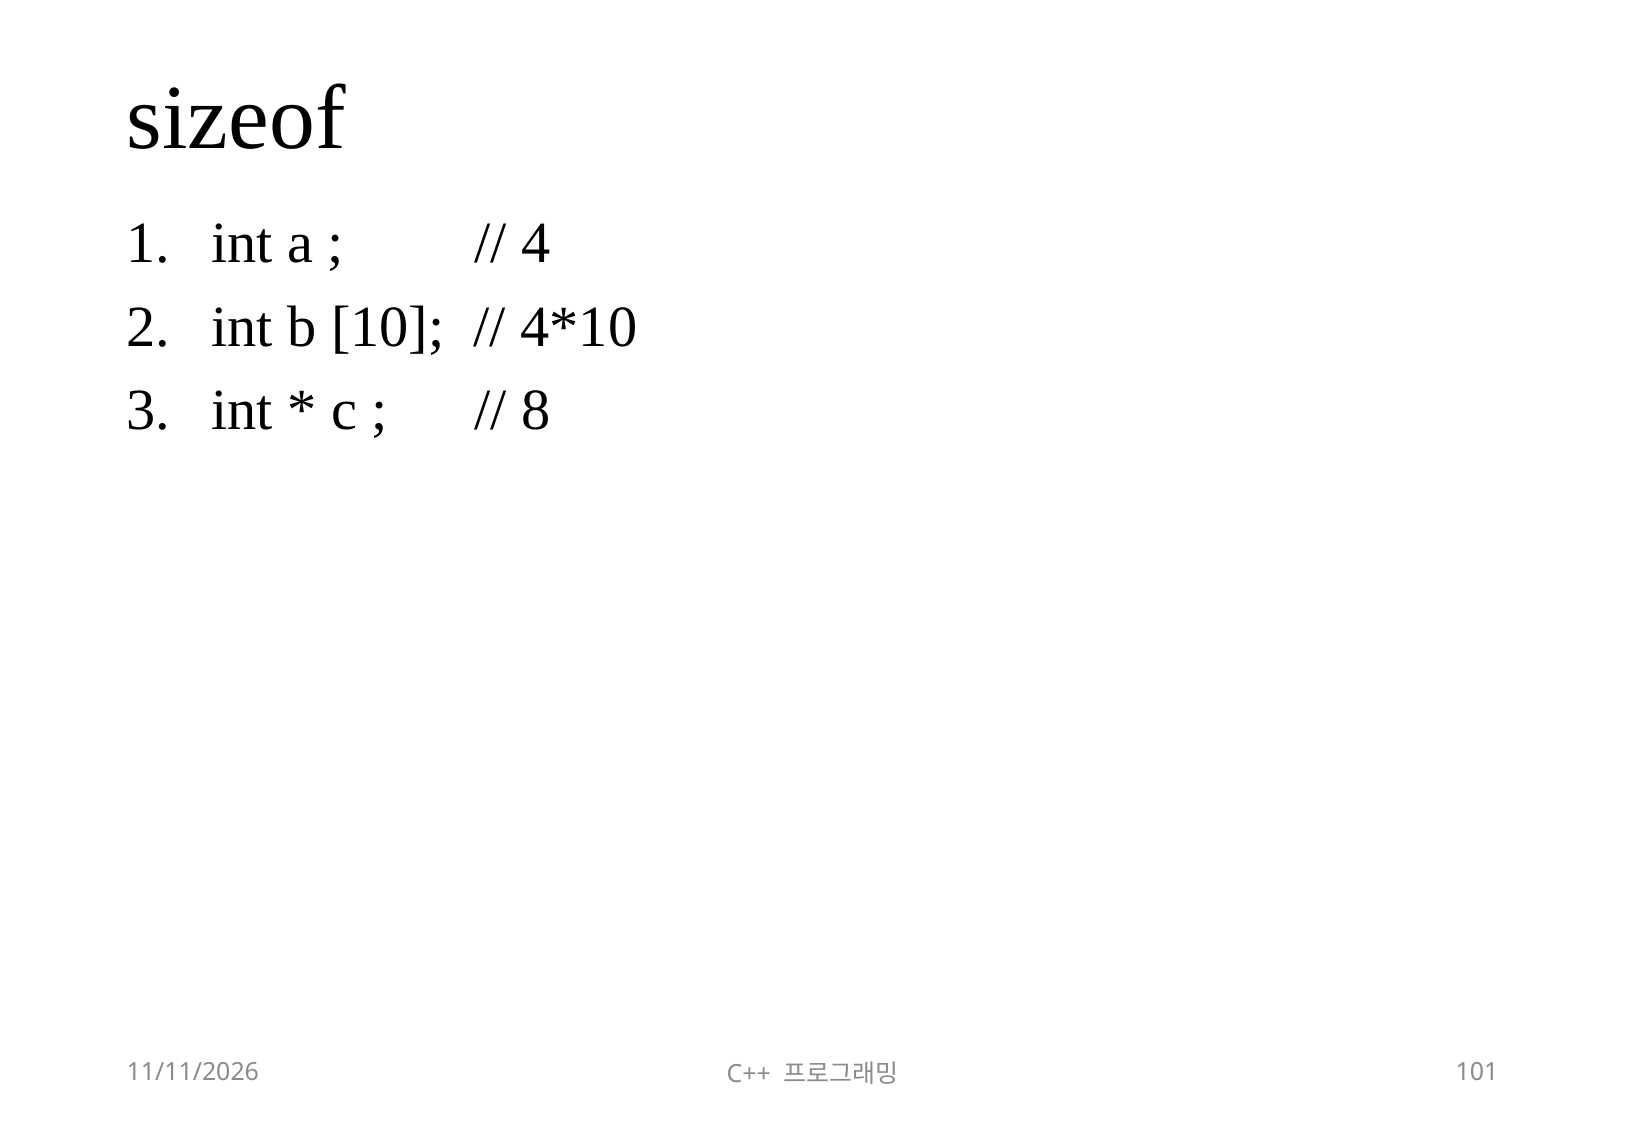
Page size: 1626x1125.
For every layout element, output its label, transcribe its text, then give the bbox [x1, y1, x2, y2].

slide_number 101 [1147, 1042, 1514, 1103]
footer C++ 프로그래밍 [538, 1042, 1087, 1103]
list int a ; // 4 int b [10]; // 4*10 int * c ; // 8 [111, 204, 1514, 493]
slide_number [111, 1042, 478, 1103]
title sizeof [111, 59, 1514, 179]
